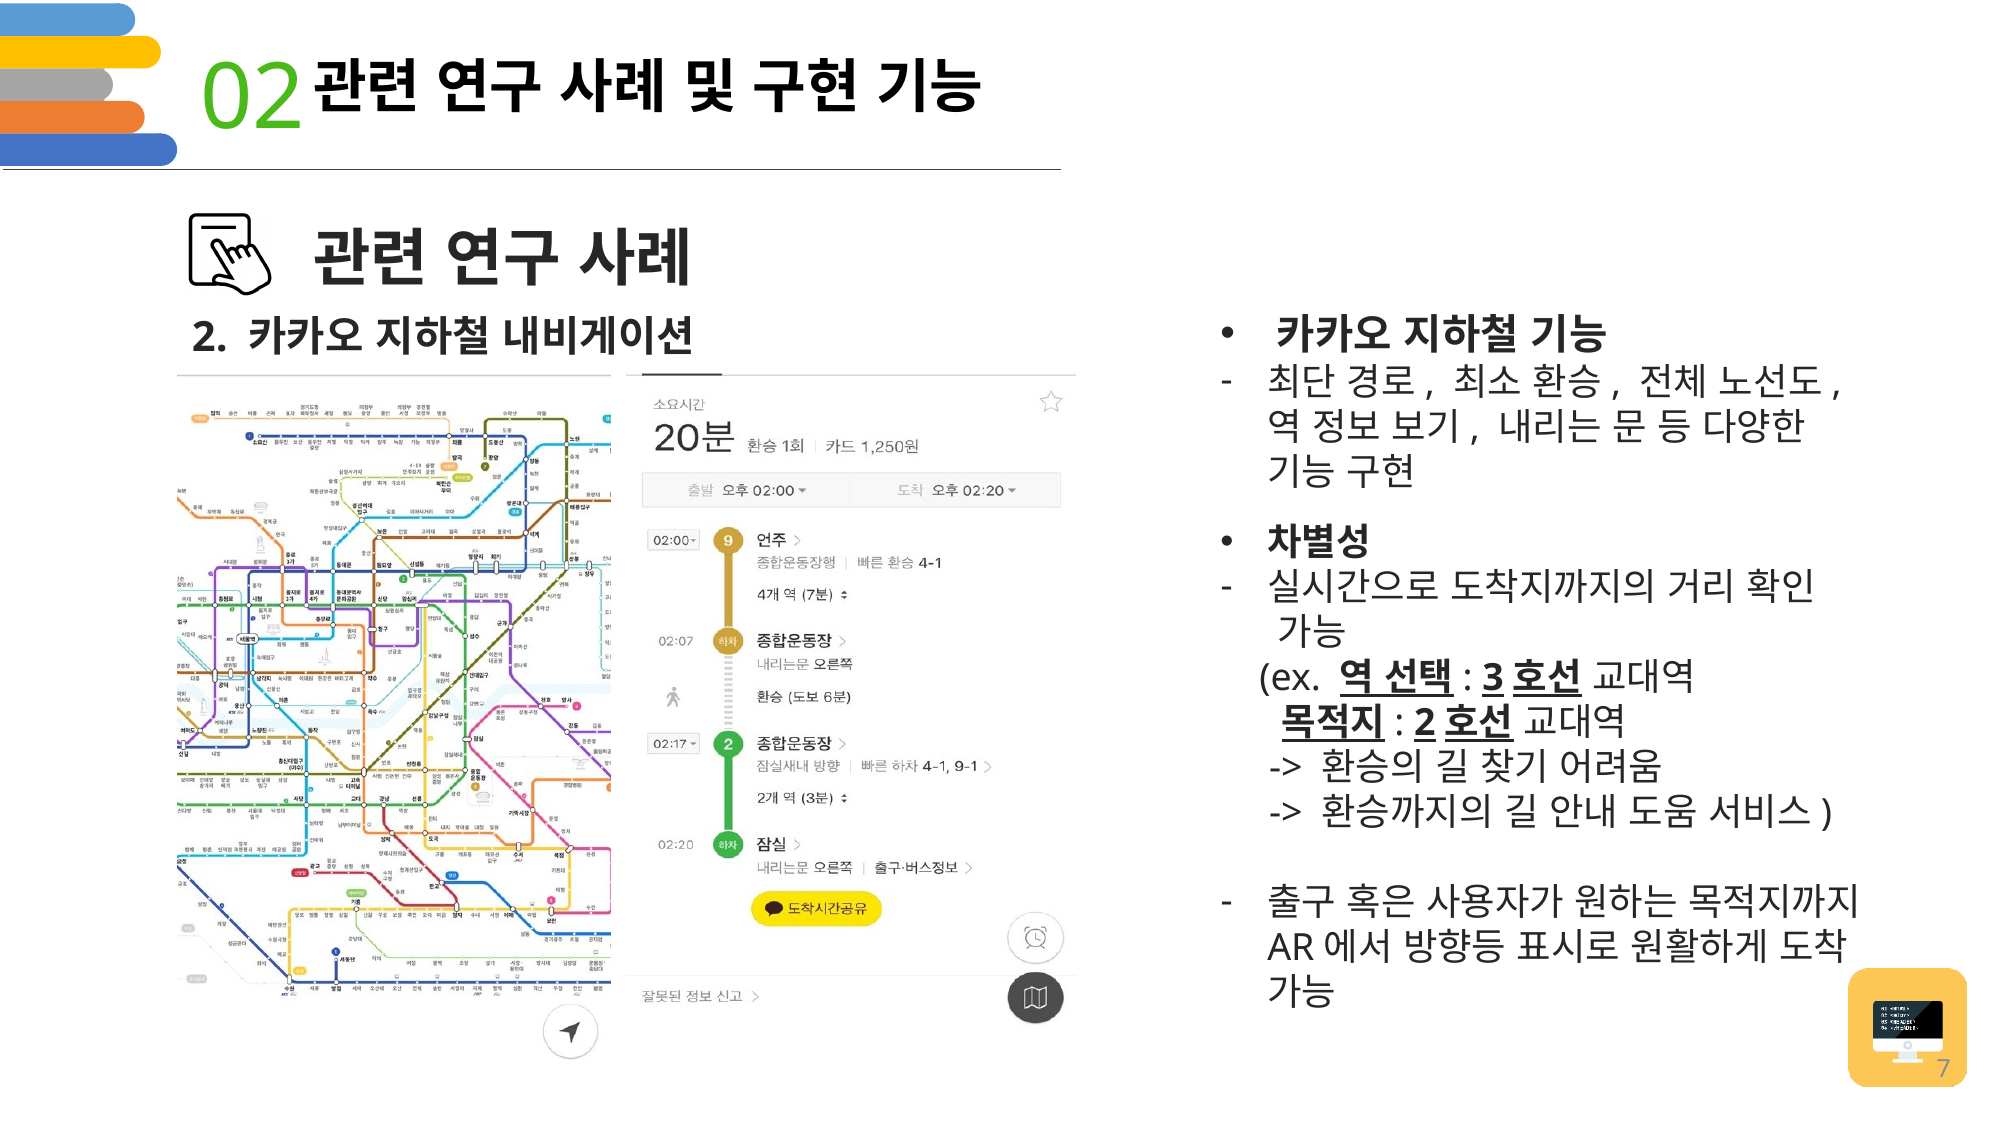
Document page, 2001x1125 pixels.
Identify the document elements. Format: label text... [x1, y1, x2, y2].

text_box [7, 0, 170, 174]
slide_number 7 [1515, 1039, 1966, 1100]
text_box 관련 연구 사례 및 구현 기능 [298, 41, 1446, 127]
picture [177, 373, 611, 1060]
text_box 카카오 지하철 기능 최단 경로, 최소 환승, 전체 노선도, 역 정보 보기, 내리는 문 등 다양한 기능 구현 [1205, 299, 1900, 500]
picture [186, 210, 276, 296]
text_box 관련 연구 사례 [298, 211, 1206, 301]
picture [626, 373, 1076, 1031]
picture [1848, 968, 1967, 1087]
text_box 차별성 실시간으로 도착지까지의 거리 확인 가능 (ex. 역 선택: 3호선 교대역 목적지: 2호선 교대역 -> 환승의 길 찾기 어려움 -> 환승까지의 길 안내 도움 서비스) 출구 혹은 사용자가 원하는 목적지까지 AR에서 방향등 표시로 원활하게 도착 가능 [1205, 510, 1900, 1021]
text_box 02 [185, 29, 321, 155]
text_box 2. 카카오 지하철 내비게이션 [177, 301, 1085, 367]
